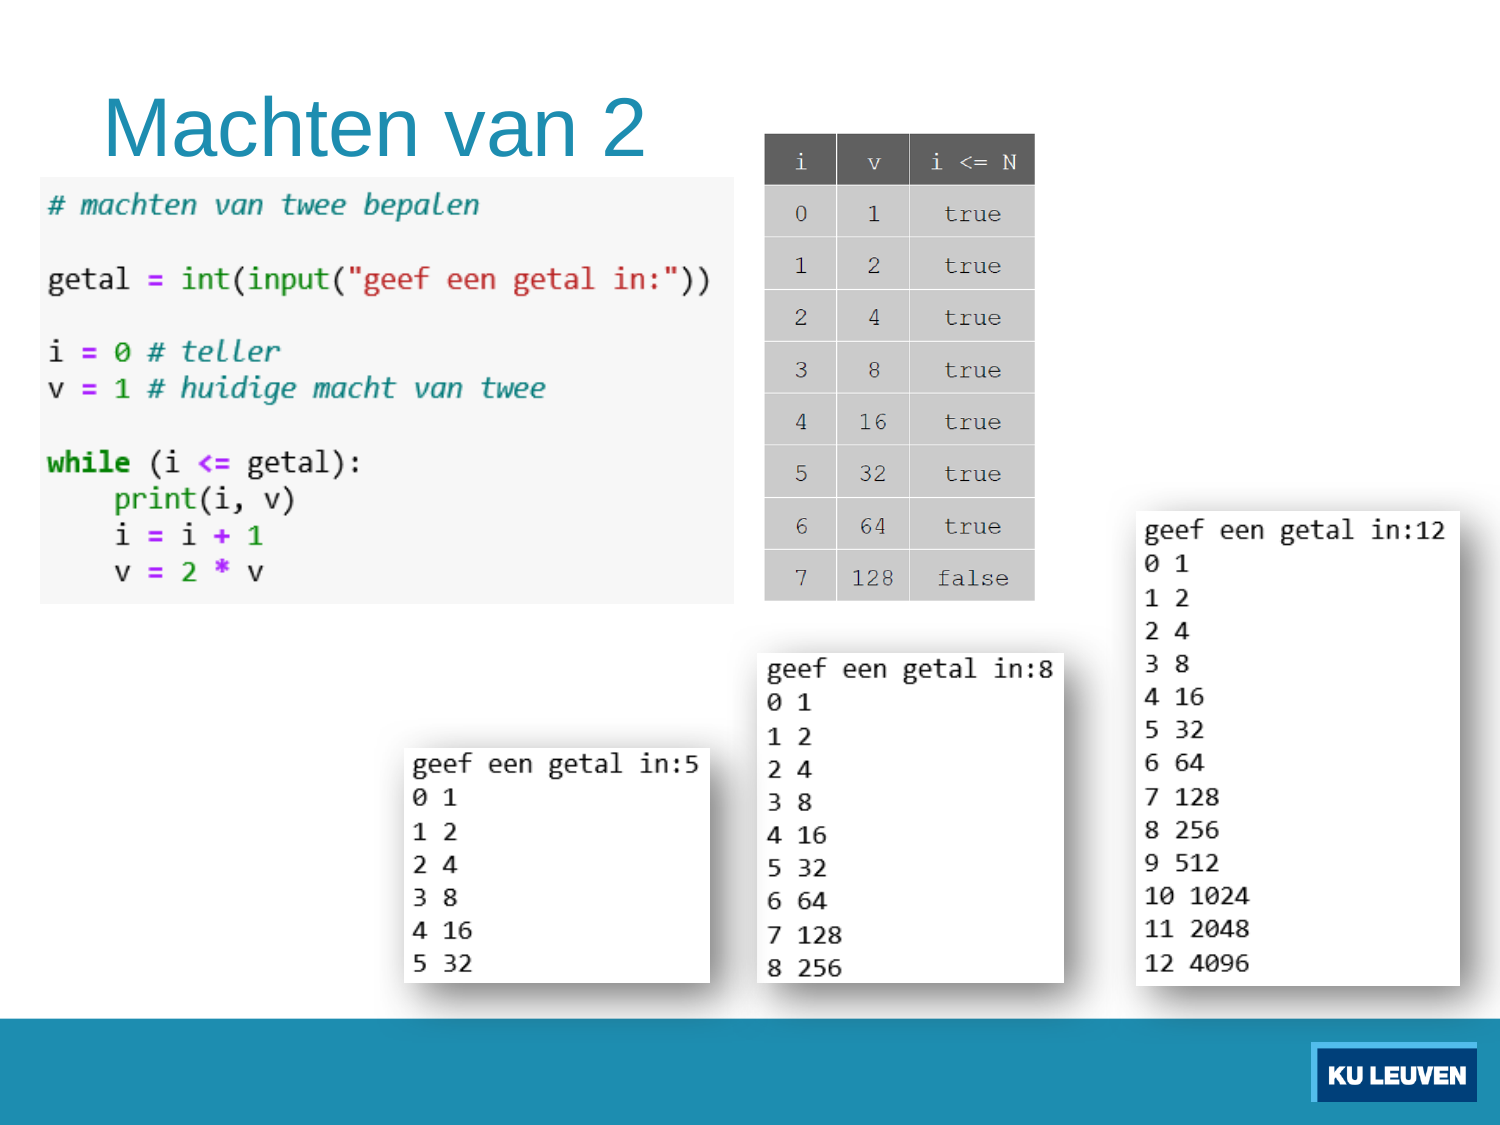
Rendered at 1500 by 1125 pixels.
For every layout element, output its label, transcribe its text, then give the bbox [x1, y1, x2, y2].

picture [762, 129, 1039, 604]
picture [756, 653, 1064, 984]
picture [39, 177, 734, 604]
picture [1136, 511, 1461, 986]
title Machten van 2 [93, 34, 1406, 225]
picture [404, 748, 710, 984]
picture [1311, 1042, 1477, 1102]
